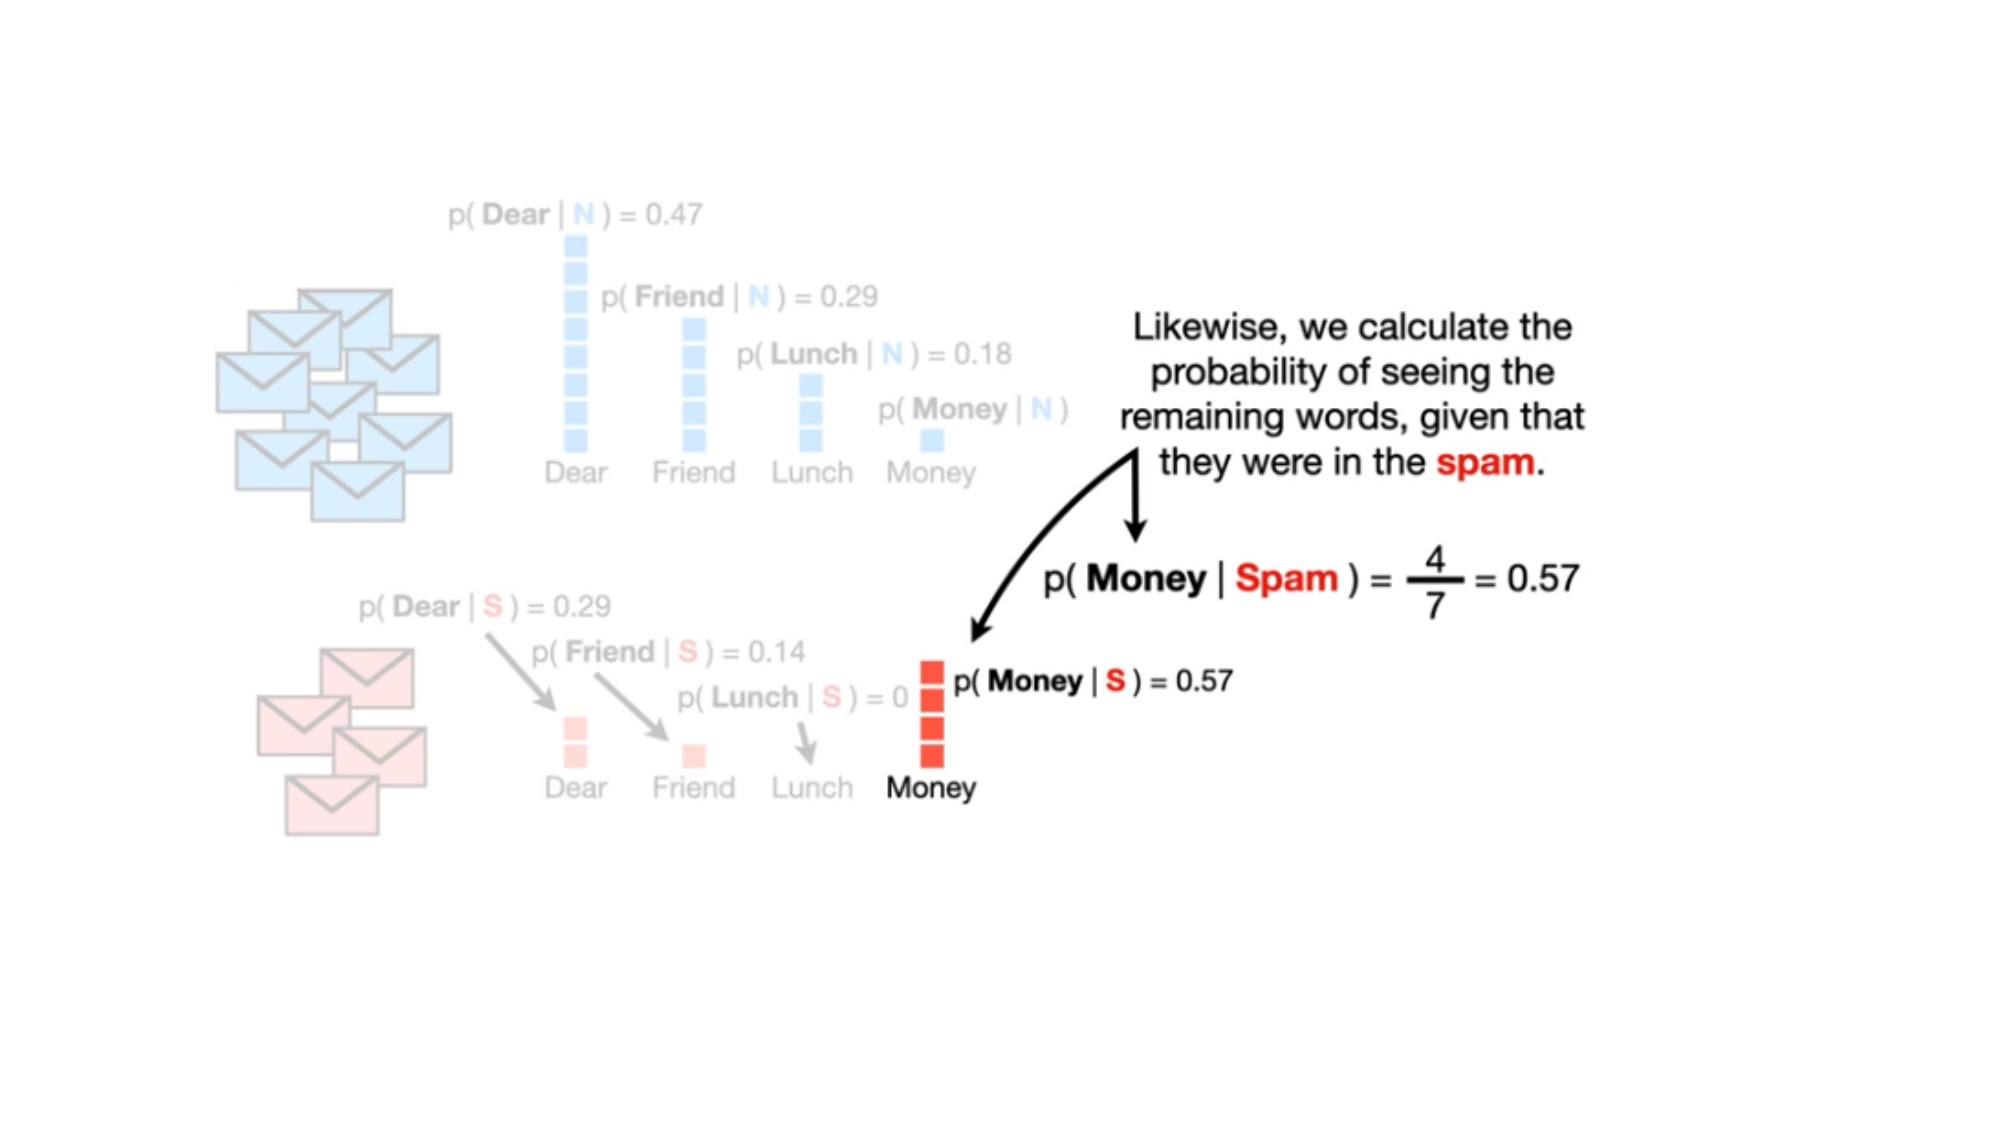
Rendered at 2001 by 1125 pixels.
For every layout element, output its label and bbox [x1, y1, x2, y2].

picture [153, 92, 1687, 915]
